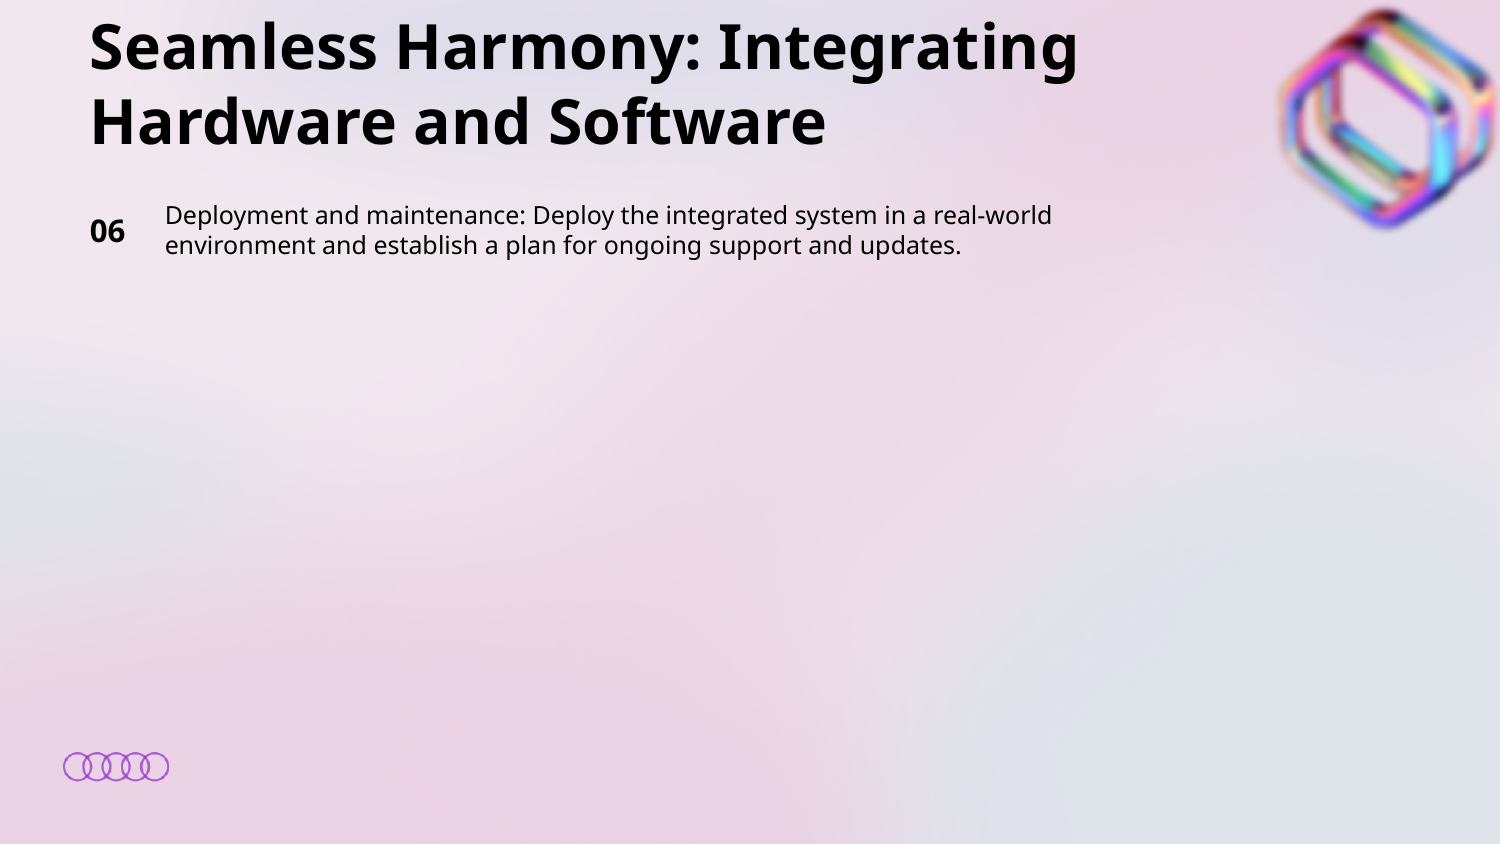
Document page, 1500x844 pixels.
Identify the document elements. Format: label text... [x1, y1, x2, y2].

text_box 06 [74, 210, 149, 249]
text_box Seamless Harmony: Integrating Hardware and Software [74, 126, 1275, 164]
picture [0, 0, 1500, 844]
text_box Deployment and maintenance: Deploy the integrated system in a real-world environment and establish a plan for ongoing support and updates. [149, 210, 1170, 249]
